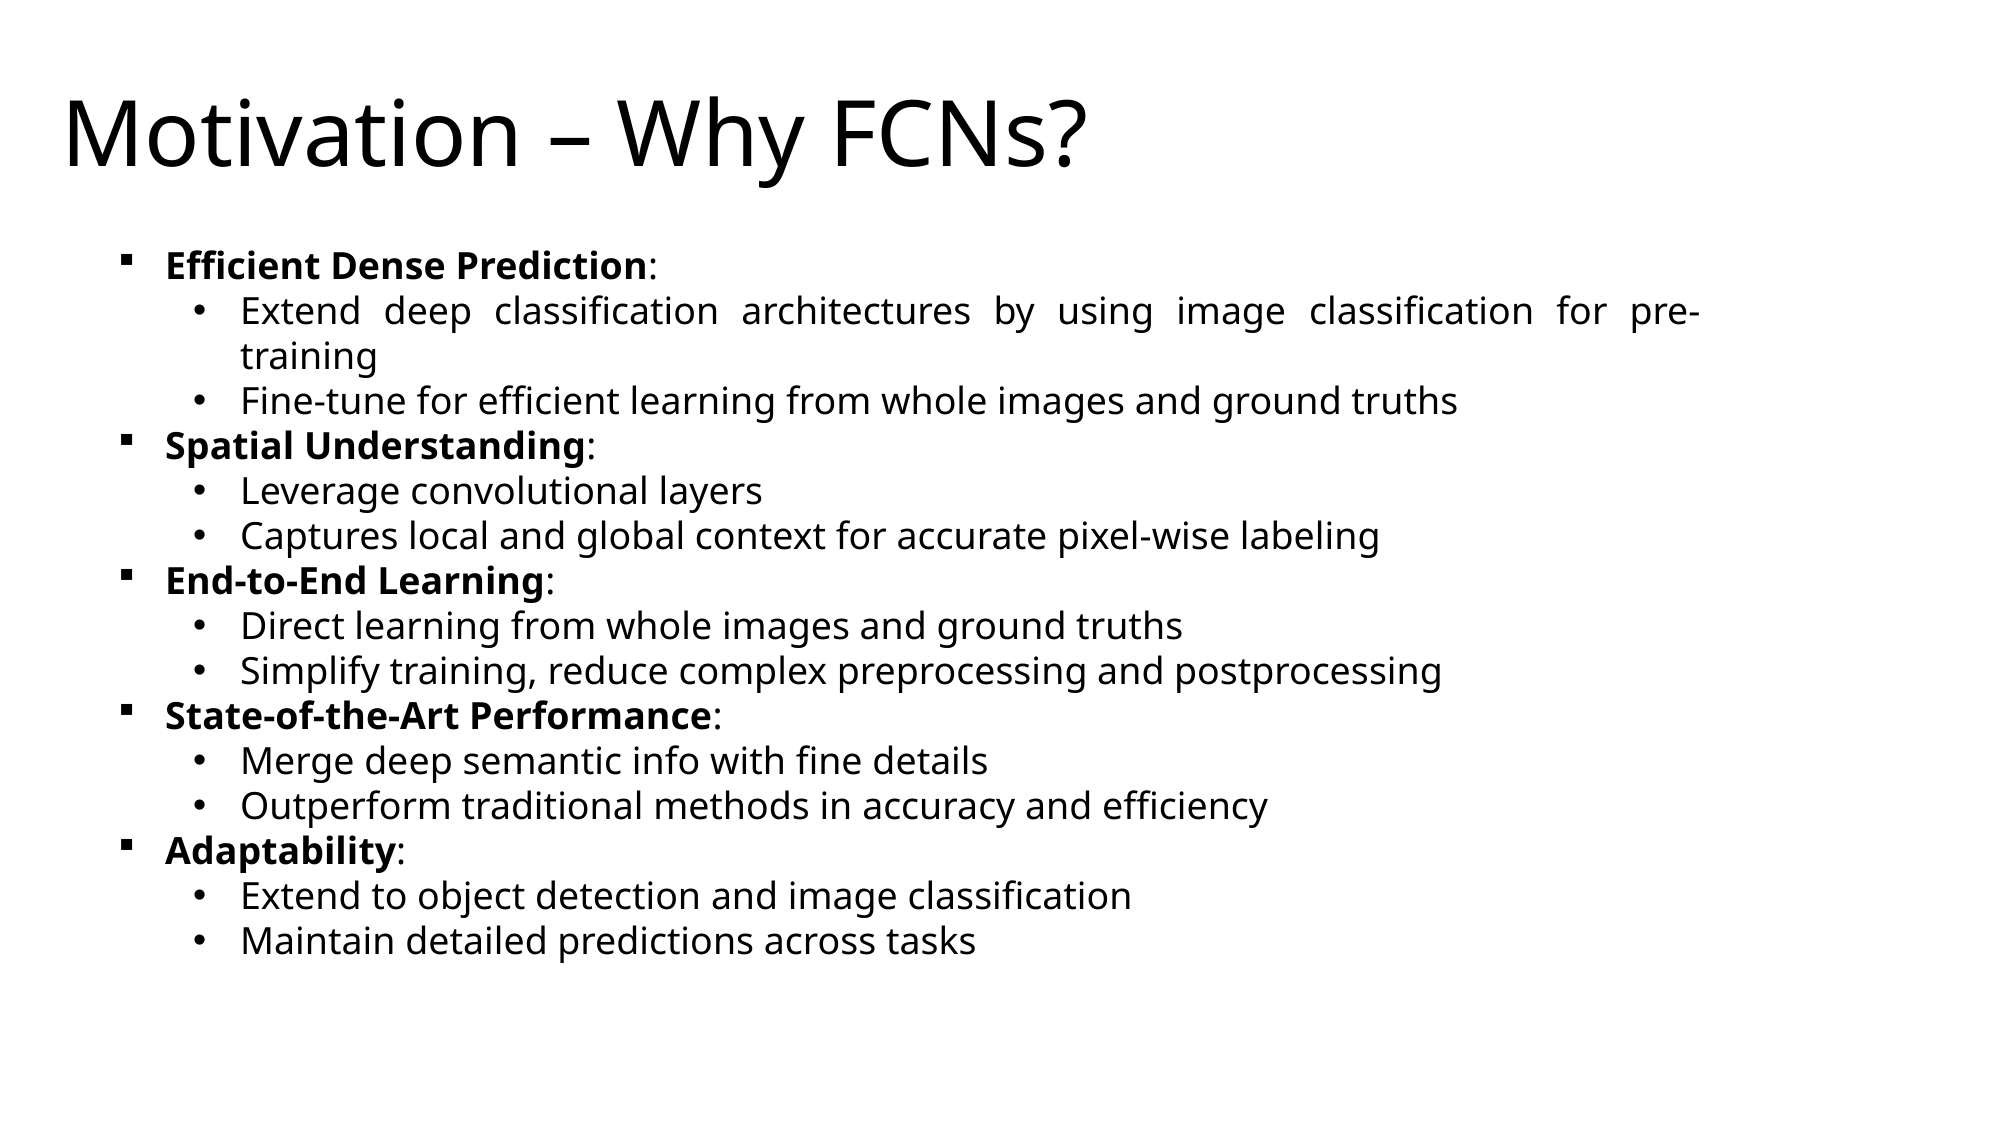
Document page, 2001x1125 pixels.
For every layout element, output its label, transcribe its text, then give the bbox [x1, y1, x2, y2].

title Motivation – Why FCNs? [46, 27, 1772, 246]
text_box Efficient Dense Prediction: Extend deep classification architectures by using image classification for pre-training Fine-tune for efficient learning from whole images and ground truths Spatial Understanding: Leverage convolutional layers Captures local and global context for accurate pixel-wise labeling End-to-End Learning: Direct learning from whole images and ground truths Simplify training, reduce complex preprocessing and postprocessing State-of-the-Art Performance: Merge deep semantic info with fine details Outperform traditional methods in accuracy and efficiency Adaptability: Extend to object detection and image classification Maintain detailed predictions across tasks [103, 234, 1716, 970]
